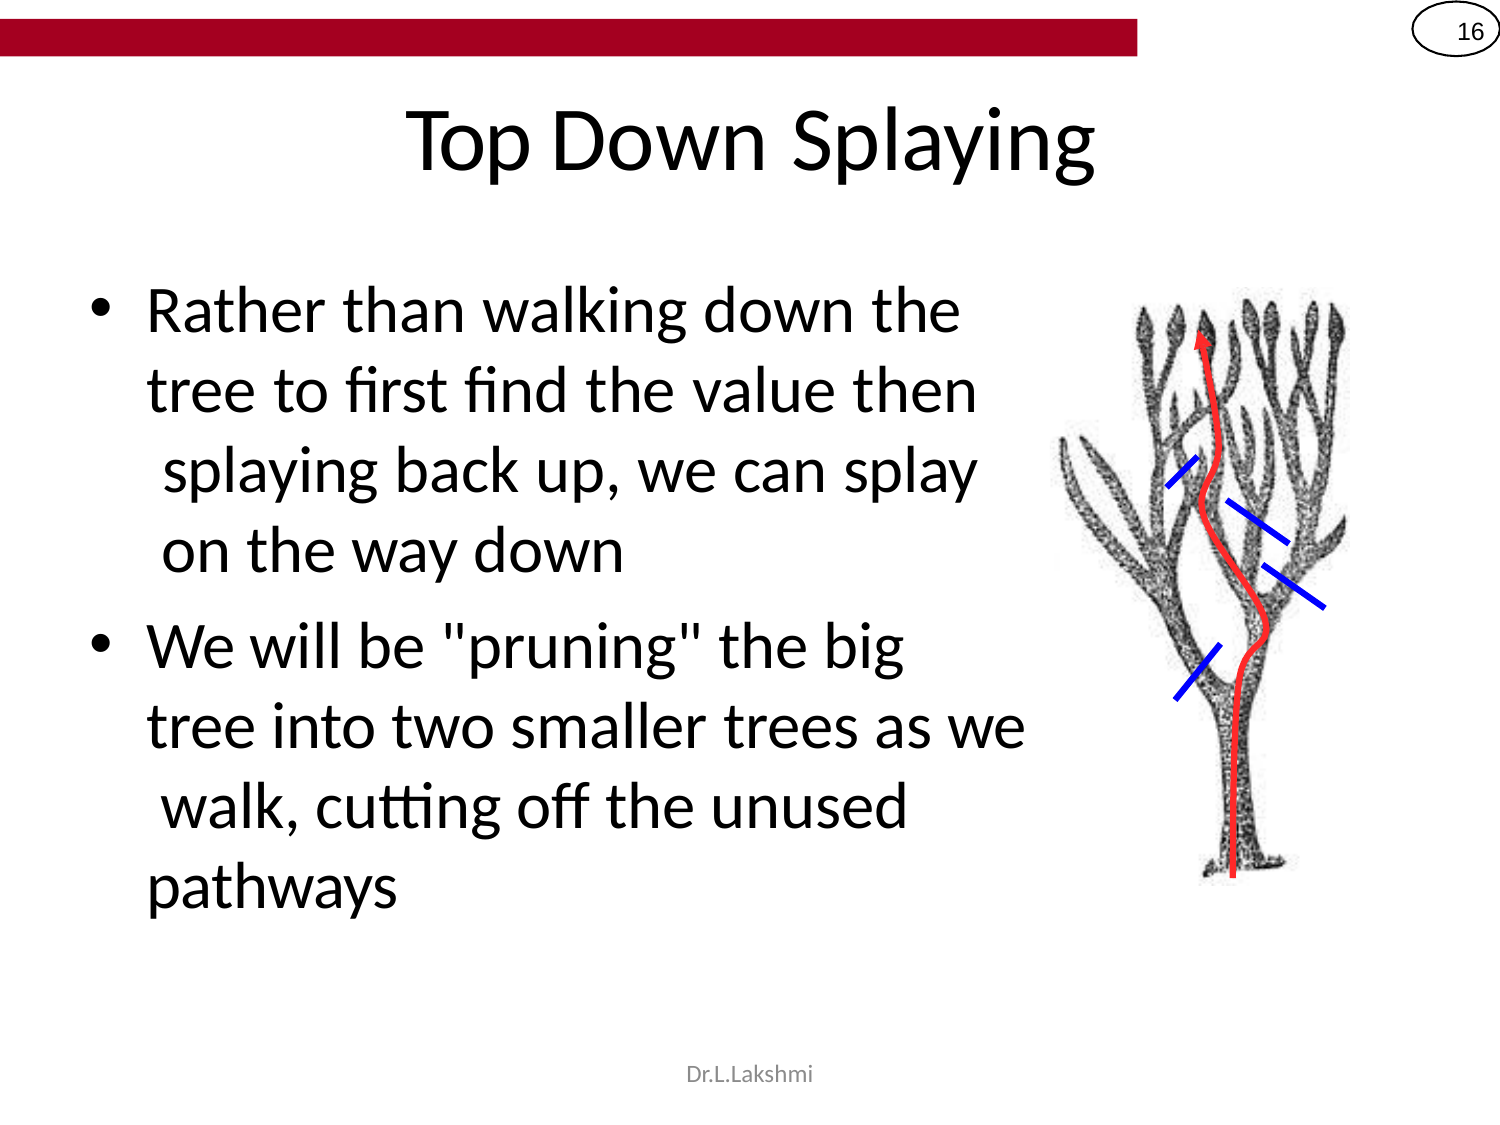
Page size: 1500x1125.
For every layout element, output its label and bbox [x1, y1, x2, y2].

text_box [0, 18, 1138, 57]
text_box [1412, 1, 1500, 57]
text_box [1049, 287, 1350, 886]
footer [512, 1042, 988, 1103]
text_box [87, 263, 1036, 922]
title [397, 37, 1103, 228]
